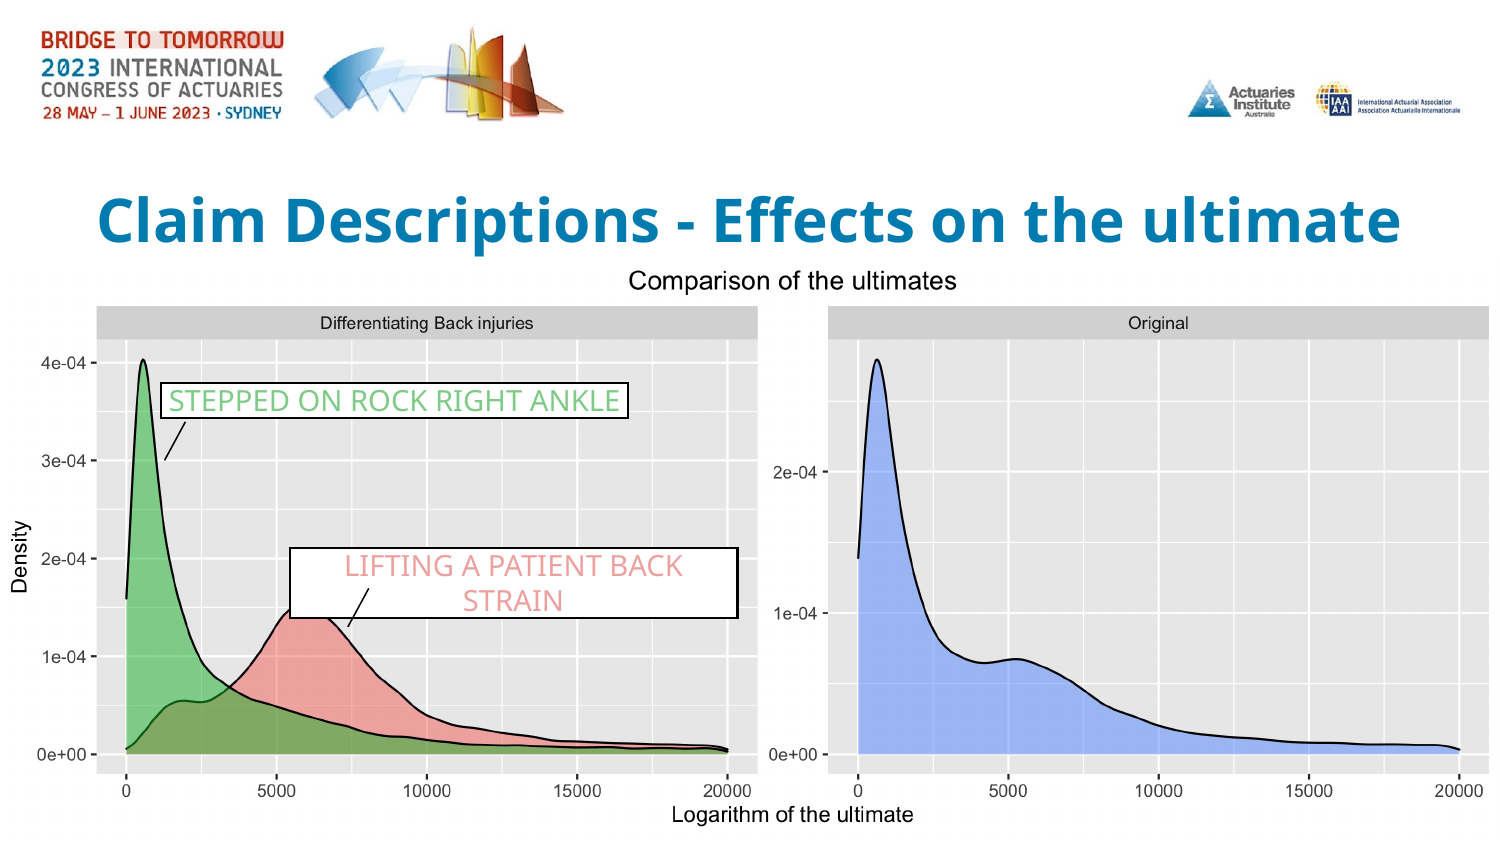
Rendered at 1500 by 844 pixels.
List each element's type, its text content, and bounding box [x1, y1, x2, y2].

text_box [347, 588, 369, 628]
title Claim Descriptions - Effects on the ultimate [74, 147, 1426, 259]
picture [0, 0, 1500, 140]
picture [0, 259, 1500, 837]
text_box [164, 421, 186, 461]
